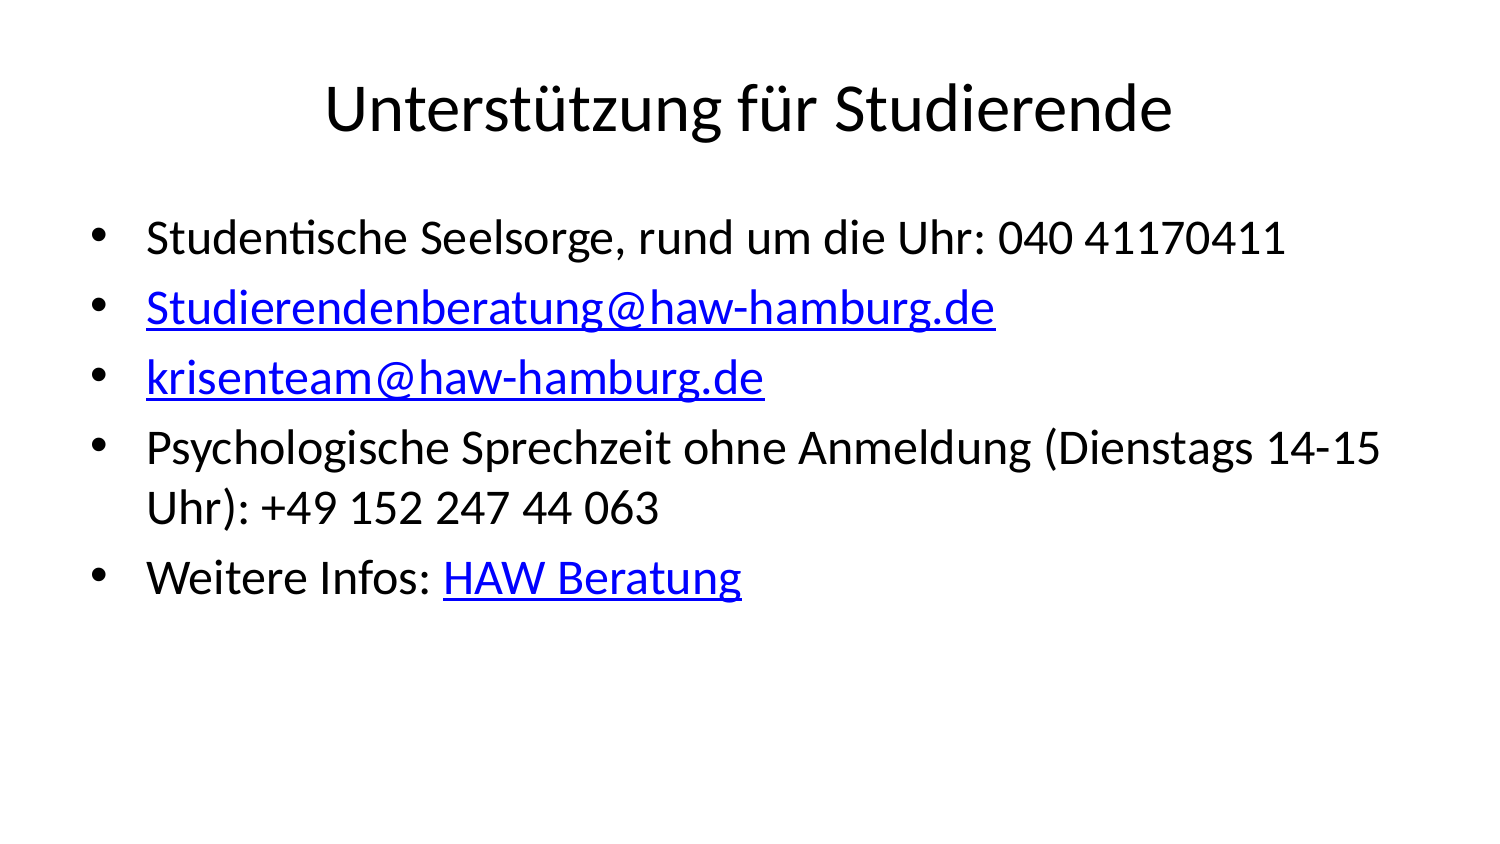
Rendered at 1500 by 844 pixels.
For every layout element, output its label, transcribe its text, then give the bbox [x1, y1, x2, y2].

title Unterstützung für Studierende [75, 33, 1425, 175]
list Studentische Seelsorge, rund um die Uhr: 040 41170411 Studierendenberatung@haw-hamburg.de krisenteam@haw-hamburg.de Psychologische Sprechzeit ohne Anmeldung (Dienstags 14-15 Uhr): +49 152 247 44 063 Weitere Infos: HAW Beratung [75, 196, 1425, 754]
